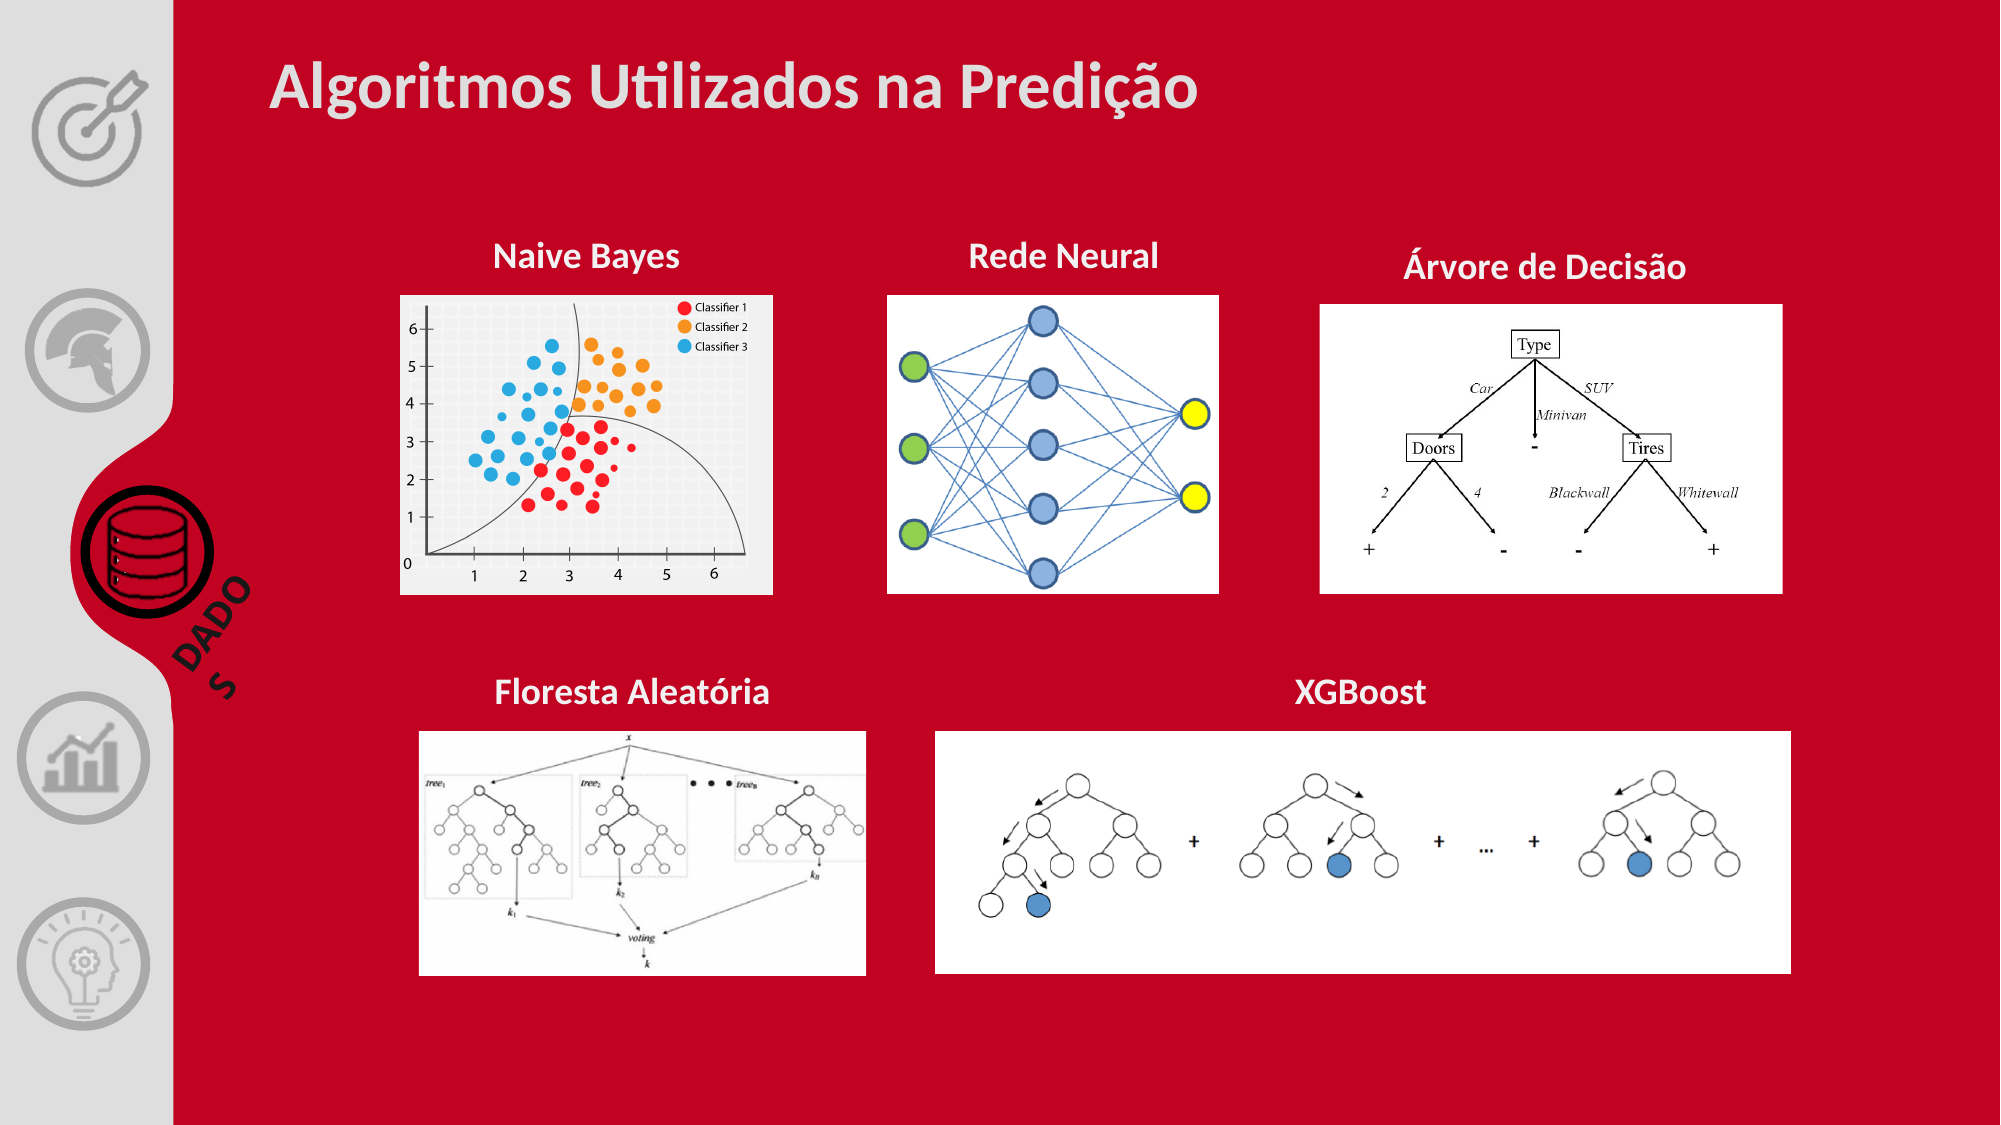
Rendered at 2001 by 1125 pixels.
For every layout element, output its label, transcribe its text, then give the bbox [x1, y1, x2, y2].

picture [400, 295, 787, 595]
picture [1319, 304, 1783, 594]
text_box Rede Neural [953, 223, 1184, 284]
text_box Algoritmos Utilizados na Predição [254, 34, 1884, 130]
text_box Floresta Aleatória [479, 659, 805, 720]
text_box Árvore de Decisão [1388, 234, 1714, 295]
text_box XGBoost [1280, 659, 1446, 720]
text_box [21, 283, 146, 408]
picture [418, 731, 867, 976]
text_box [21, 901, 146, 1026]
text_box [57, 689, 205, 854]
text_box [21, 695, 146, 821]
picture [887, 295, 1219, 594]
text_box [0, 0, 175, 1125]
text_box Naive Bayes [478, 223, 709, 284]
picture [15, 59, 160, 203]
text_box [85, 489, 210, 614]
text_box DADOS [146, 536, 323, 723]
picture [934, 731, 1791, 975]
